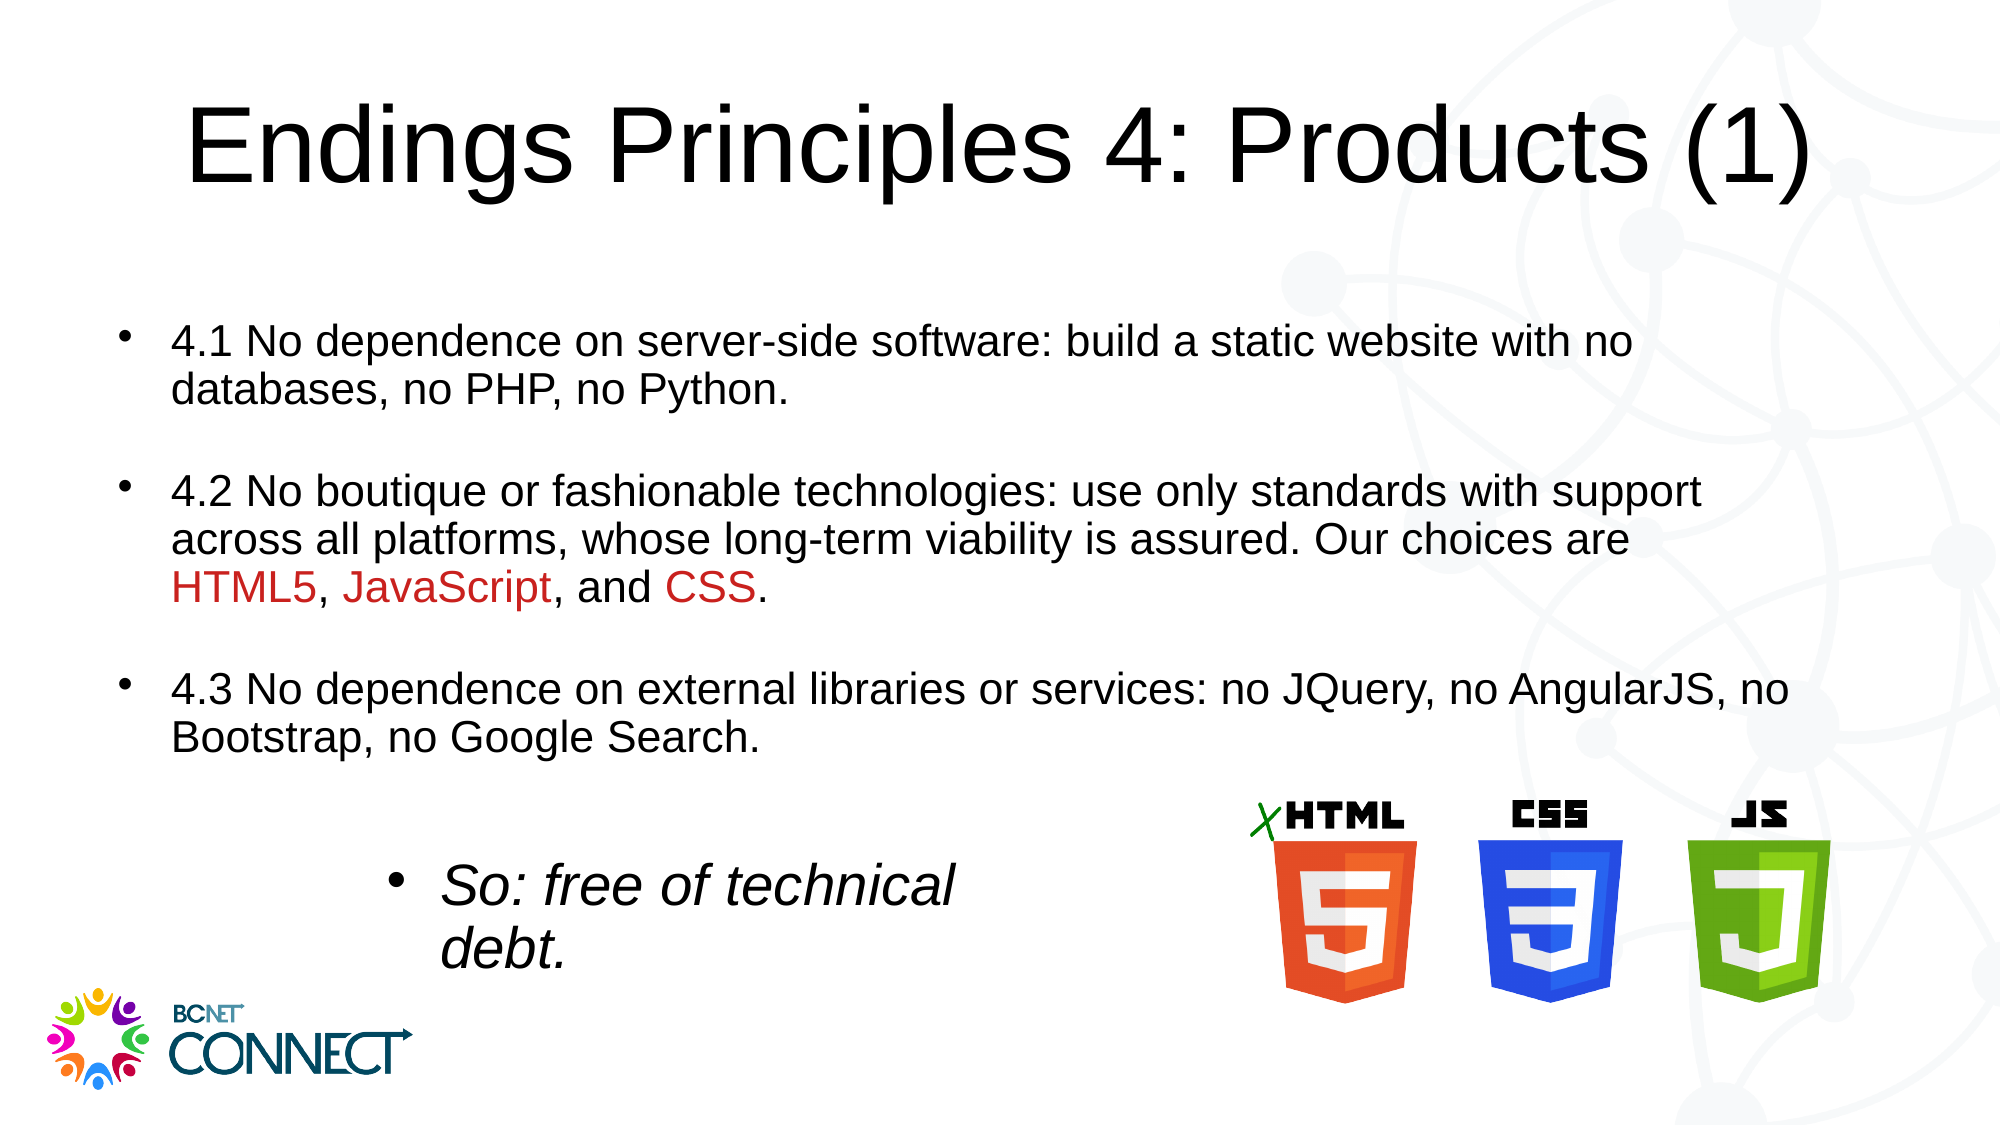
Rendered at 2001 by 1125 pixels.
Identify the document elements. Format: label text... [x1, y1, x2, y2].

title Endings Principles 4: Products (1) [99, 44, 1900, 233]
picture [47, 988, 413, 1090]
text_box So: free of technical debt. [354, 847, 1118, 921]
list 4.1 No dependence on server-side software: build a static website with no databases, no PHP, no Python. 4.2 No boutique or fashionable technologies: use only standards with support across all platforms, whose long-term viability is assured. Our choices are HTML5, JavaScript, and CSS. 4.3 No dependence on external libraries or services: no JQuery, no AngularJS, no Bootstrap, no Google Search. [99, 206, 1802, 916]
picture [1243, 0, 2000, 1125]
